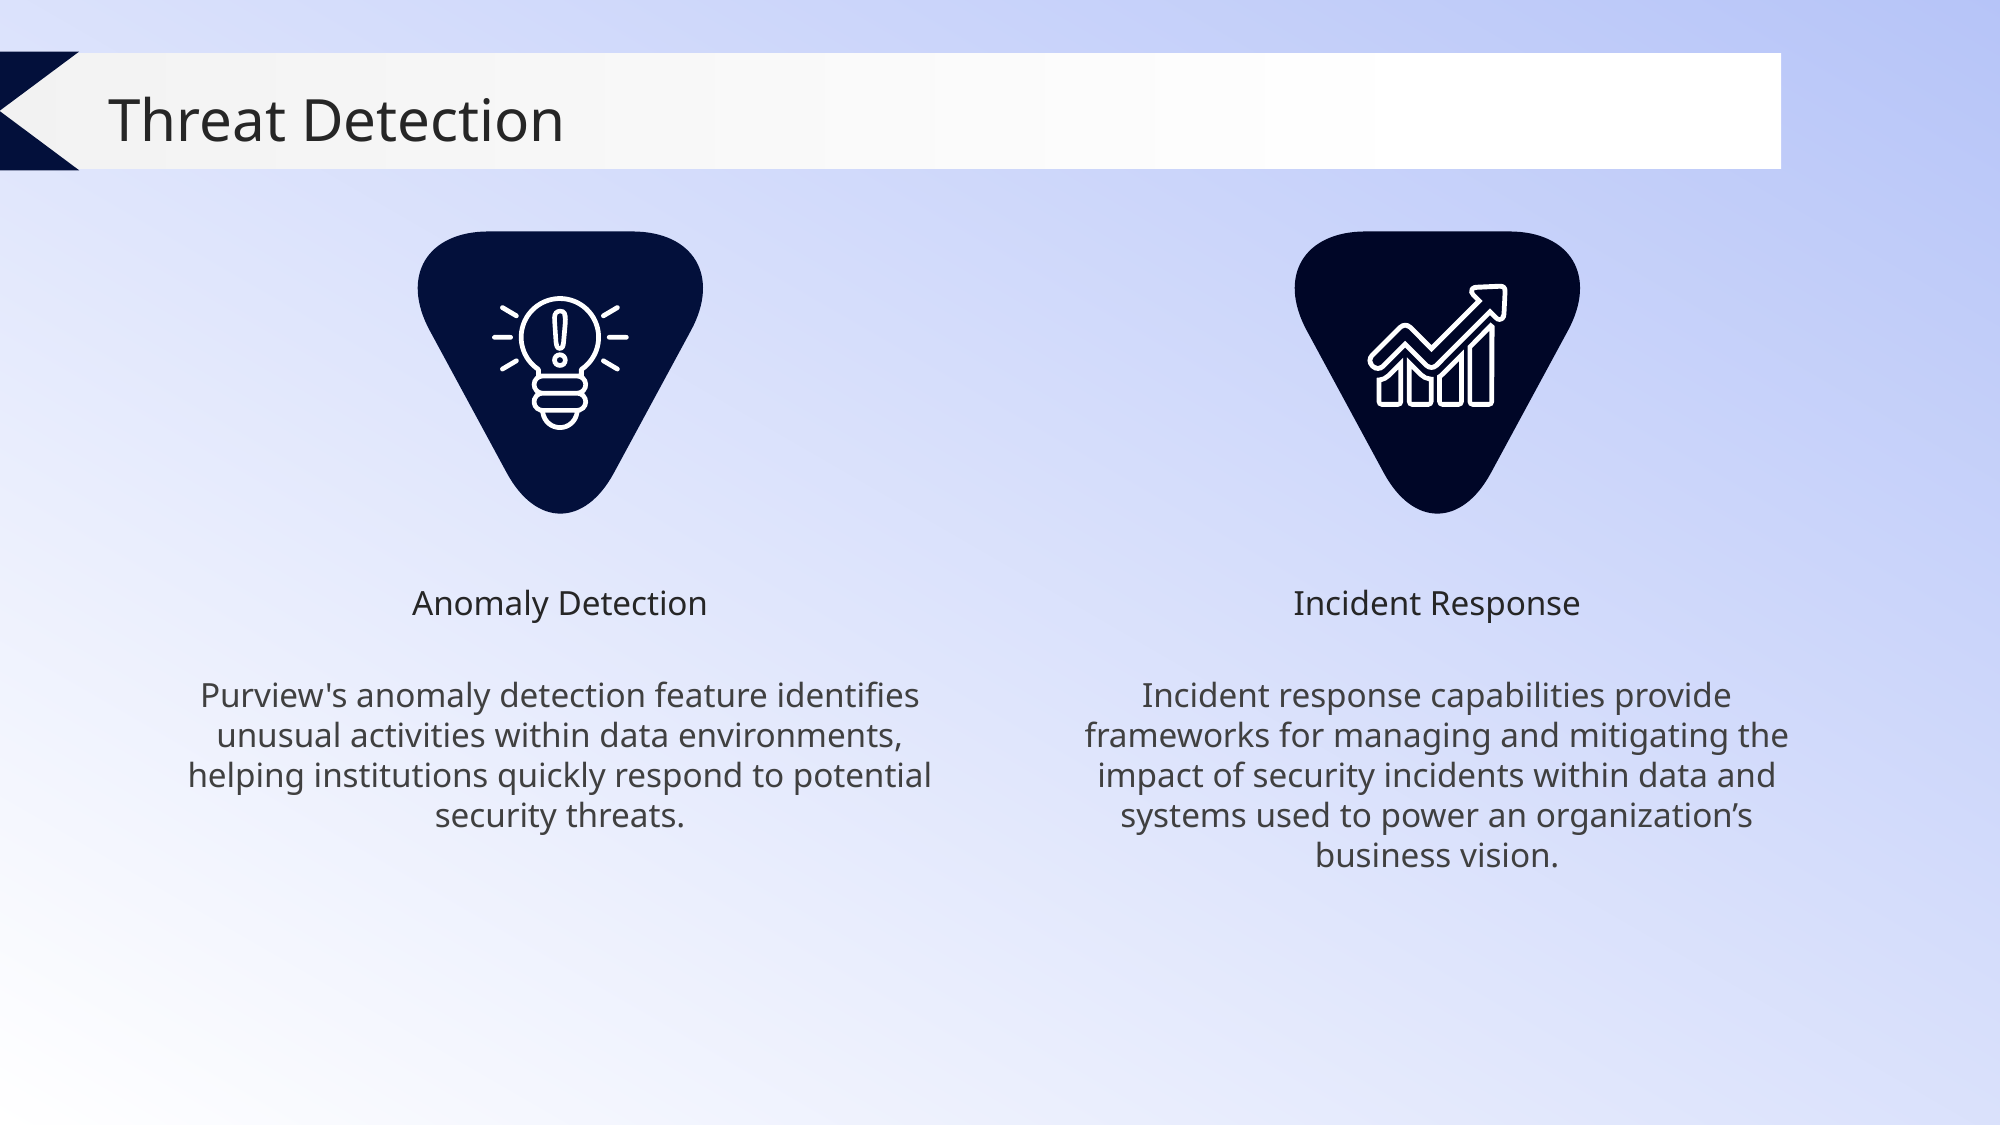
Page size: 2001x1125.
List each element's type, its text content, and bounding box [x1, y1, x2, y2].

text_box [1367, 283, 1508, 371]
text_box [1376, 357, 1404, 407]
text_box Purview's anomaly detection feature identifies unusual activities within data environments, helping institutions quickly respond to potential security threats. [173, 674, 948, 966]
text_box [601, 305, 620, 319]
text_box [0, 0, 2000, 1125]
text_box [518, 296, 601, 430]
text_box [500, 305, 519, 319]
text_box Threat Detection [108, 79, 1890, 157]
text_box [1, 53, 1782, 169]
text_box [1294, 231, 1581, 514]
text_box Anomaly Detection [173, 531, 948, 673]
text_box [0, 51, 80, 171]
text_box [417, 231, 704, 514]
text_box [1467, 322, 1495, 407]
text_box [601, 358, 620, 372]
text_box Incident response capabilities provide frameworks for managing and mitigating the impact of security incidents within data and systems used to power an organization’s business vision. [1050, 674, 1825, 966]
text_box [1437, 349, 1464, 407]
text_box Incident Response [1050, 531, 1825, 673]
text_box [1406, 357, 1434, 407]
text_box [606, 334, 629, 340]
text_box [492, 334, 513, 340]
text_box [500, 358, 519, 372]
